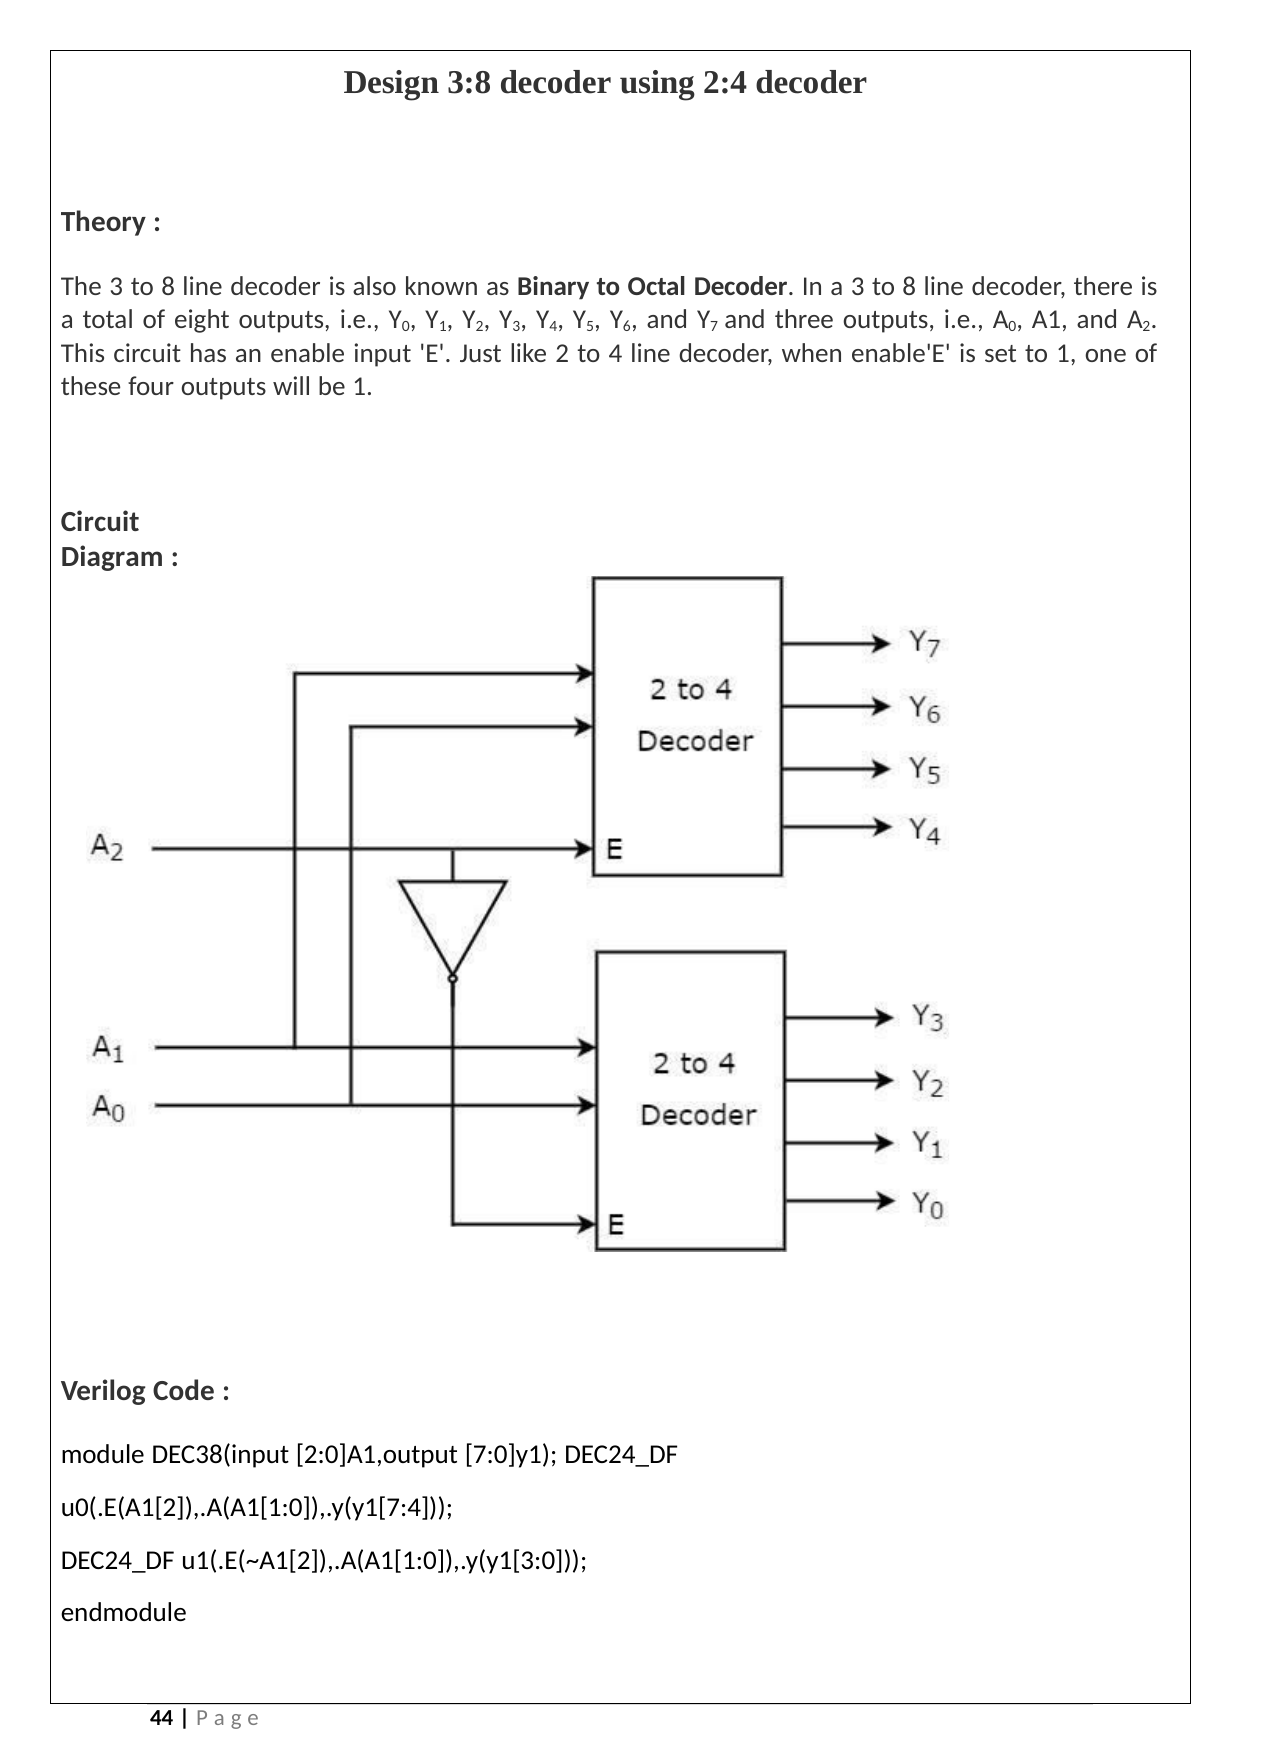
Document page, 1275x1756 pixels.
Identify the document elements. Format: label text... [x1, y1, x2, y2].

text_box Circuit Diagram : [58, 502, 265, 572]
text_box Design 3:8 decoder using 2:4 decoder [341, 60, 874, 100]
text_box [86, 576, 950, 1252]
text_box Theory : The 3 to 8 line decoder is also known as Binary to Octal Decoder. In a 3 to 8 line decoder, there is a total of eight outputs, i.e., Y0, Y1, Y2, Y3, Y4, Y5, Y6, and Y7 and three outputs, i.e., A0, A1, and A2. This circuit has an enable input 'E'. Just like 2 to 4 line decoder, when enable'E' is set to 1, one of these four outputs will be 1. [58, 201, 1158, 402]
text_box Verilog Code : module DEC38(input [2:0]A1,output [7:0]y1); DEC24_DF u0(.E(A1[2]),.A(A1[1:0]),.y(y1[7:4])); DEC24_DF u1(.E(~A1[2]),.A(A1[1:0]),.y(y1[3:0])); endmodule [58, 1371, 793, 1627]
text_box 44 | P a g e [145, 1702, 260, 1730]
